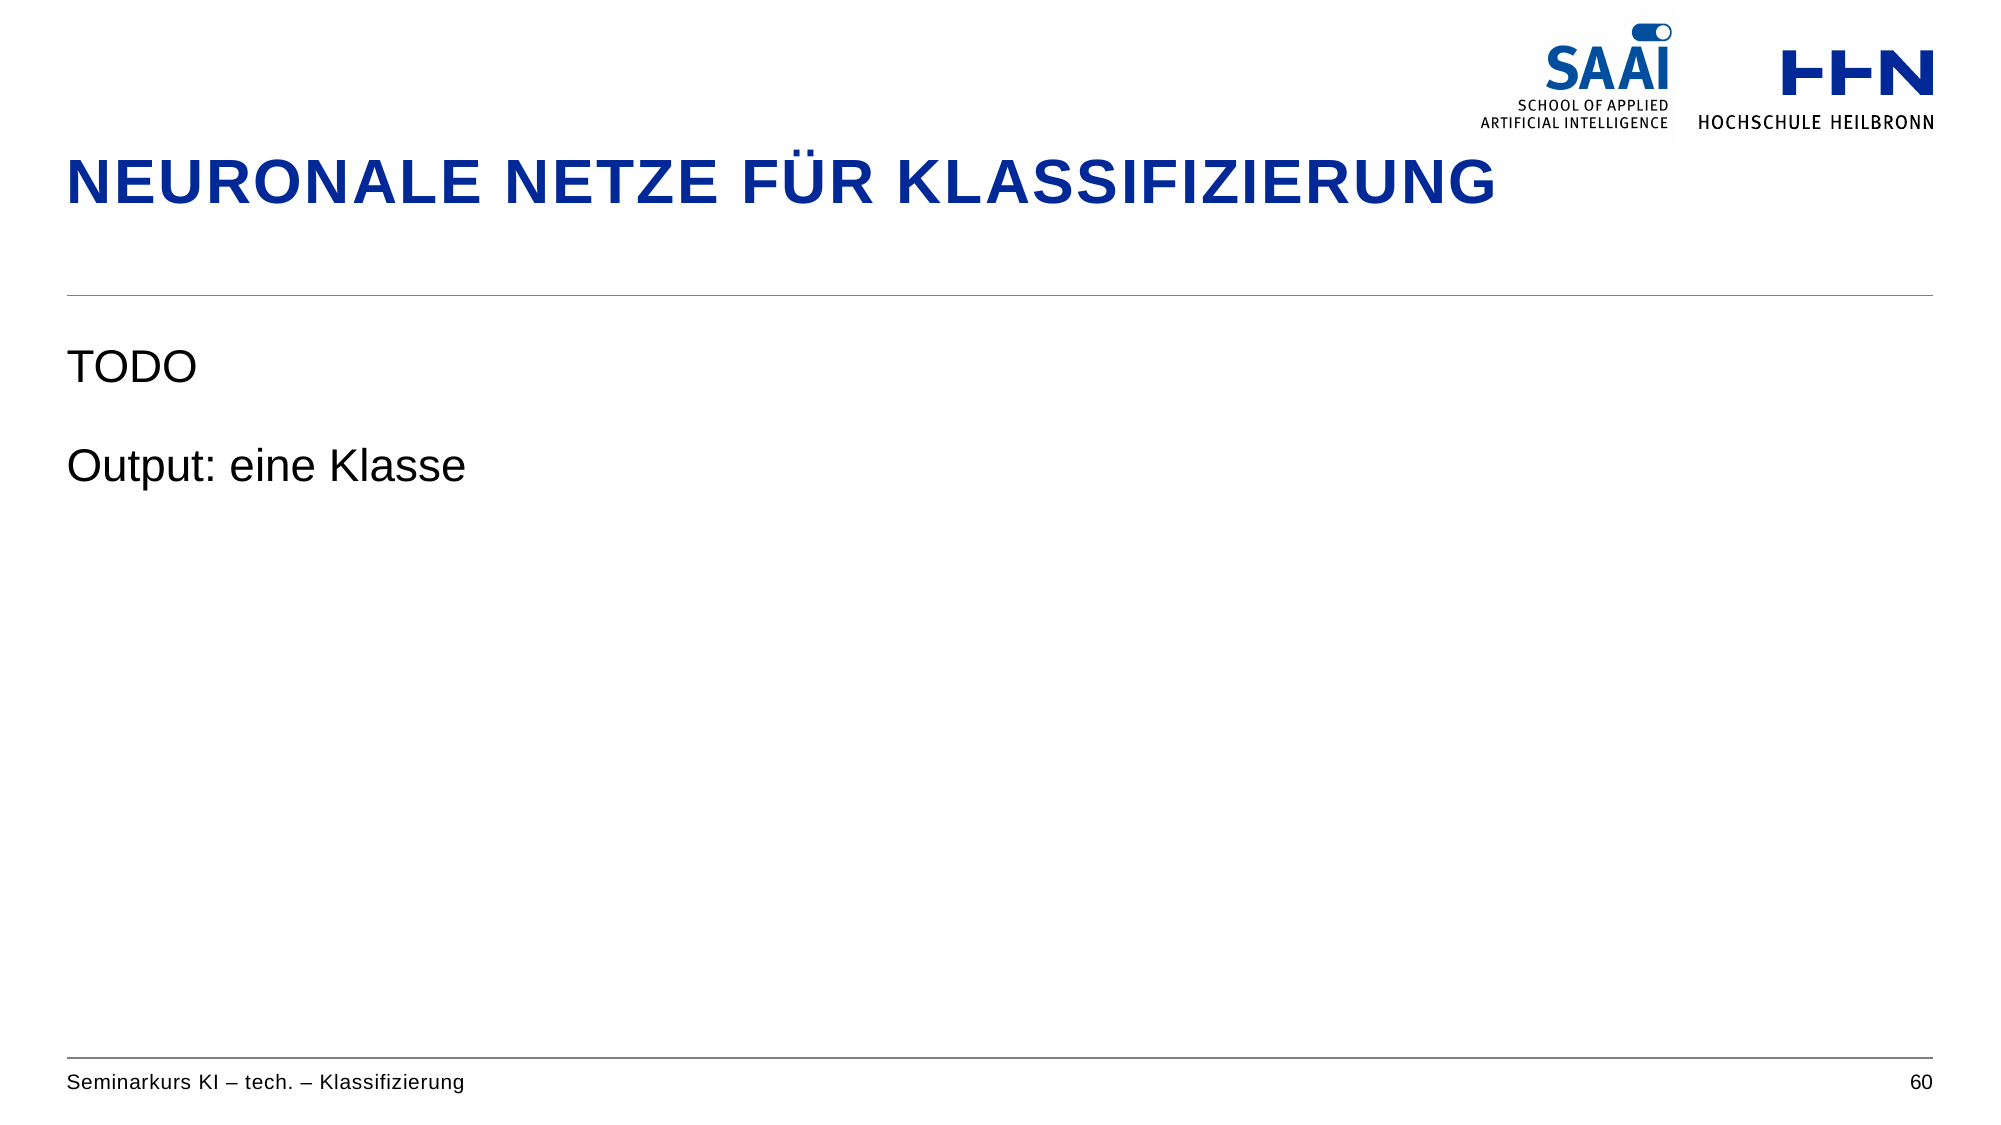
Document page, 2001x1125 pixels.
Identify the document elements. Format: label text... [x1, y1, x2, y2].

footer Seminarkurs KI – tech. – Klassifizierung [66, 1068, 1277, 1105]
title Neuronale Netze für Klassifizierung [66, 147, 1933, 290]
slide_number 60 [1621, 1068, 1933, 1105]
list TODO Output: eine Klasse [66, 333, 1933, 1025]
picture [1476, 5, 1677, 147]
